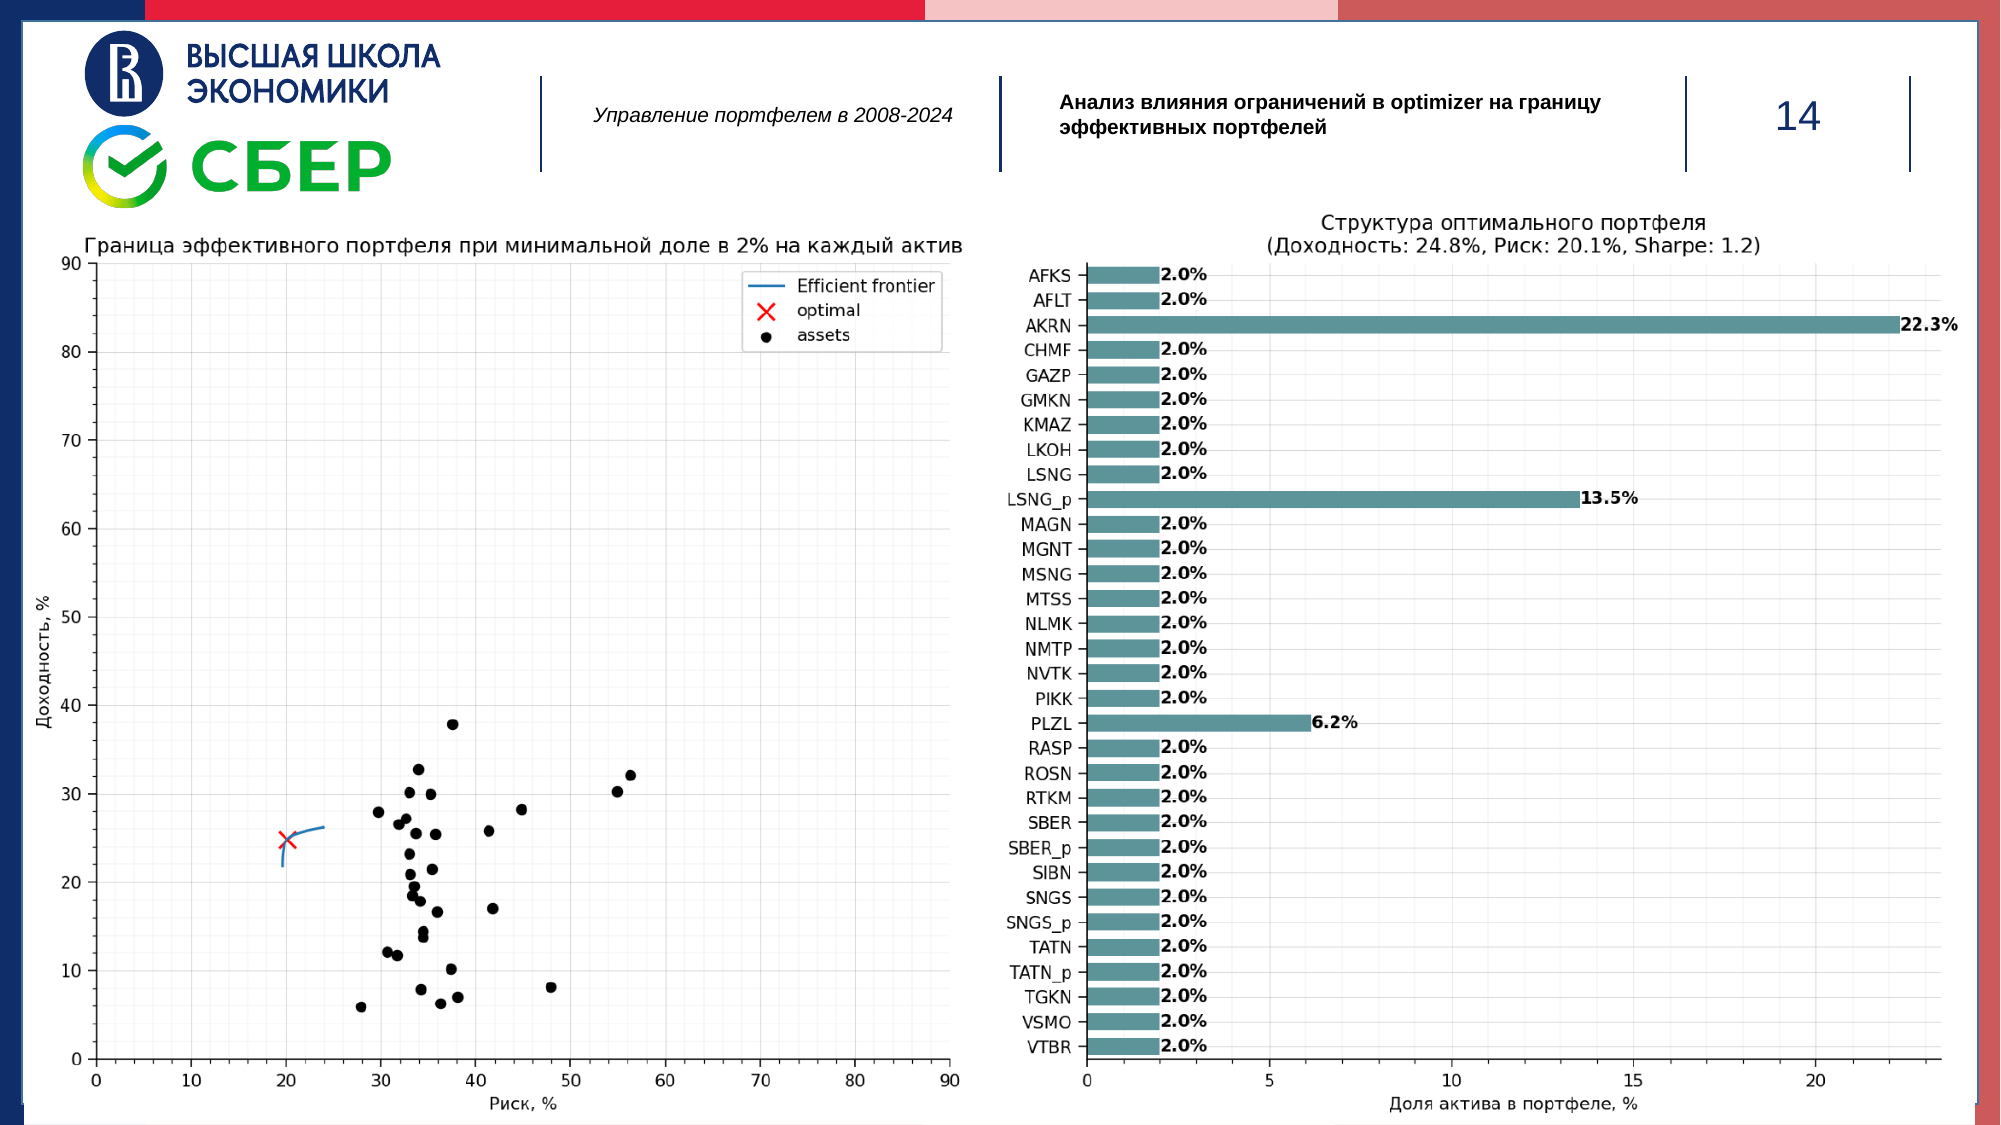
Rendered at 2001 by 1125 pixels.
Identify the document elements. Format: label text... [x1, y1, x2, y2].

text_box ‹#› [1742, 81, 1854, 147]
text_box Управление портфелем в 2008-2024 [578, 94, 978, 135]
text_box Анализ влияния ограничений в optimizer на границу эффективных портфелей [1044, 81, 1676, 147]
picture [24, 116, 1976, 1125]
